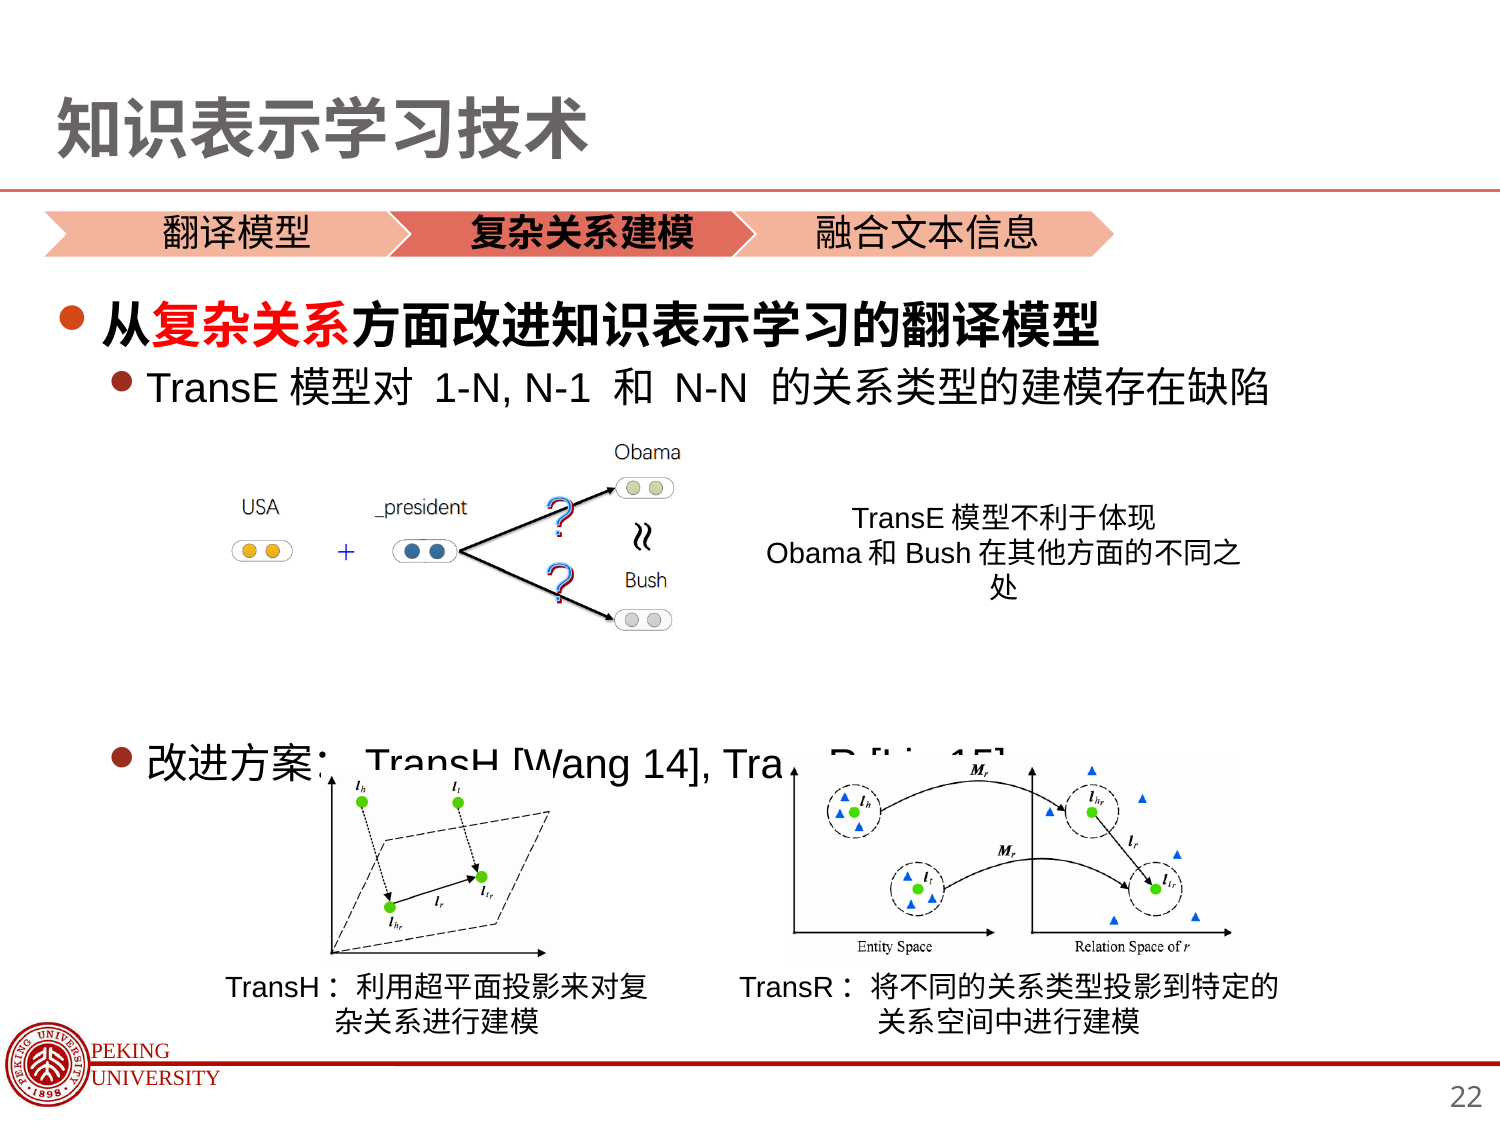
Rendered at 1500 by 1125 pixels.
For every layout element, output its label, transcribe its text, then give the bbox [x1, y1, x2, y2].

title 知识表示学习技术 [41, 19, 1459, 183]
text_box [203, 754, 1296, 1047]
list 从复杂关系方面改进知识表示学习的翻译模型 TransE模型对 1-N, N-1 和 N-N 的关系类型的建模存在缺陷 改进方案：TransH [Wang 14], TransR [Lin 15], … [41, 285, 1459, 1047]
slide_number 22 [1435, 1070, 1500, 1125]
text_box TransE模型不利于体现 Obama和Bush在其他方面的不同之处 [743, 491, 1265, 647]
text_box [40, 210, 1117, 258]
picture [0, 1016, 95, 1111]
picture [226, 435, 688, 638]
